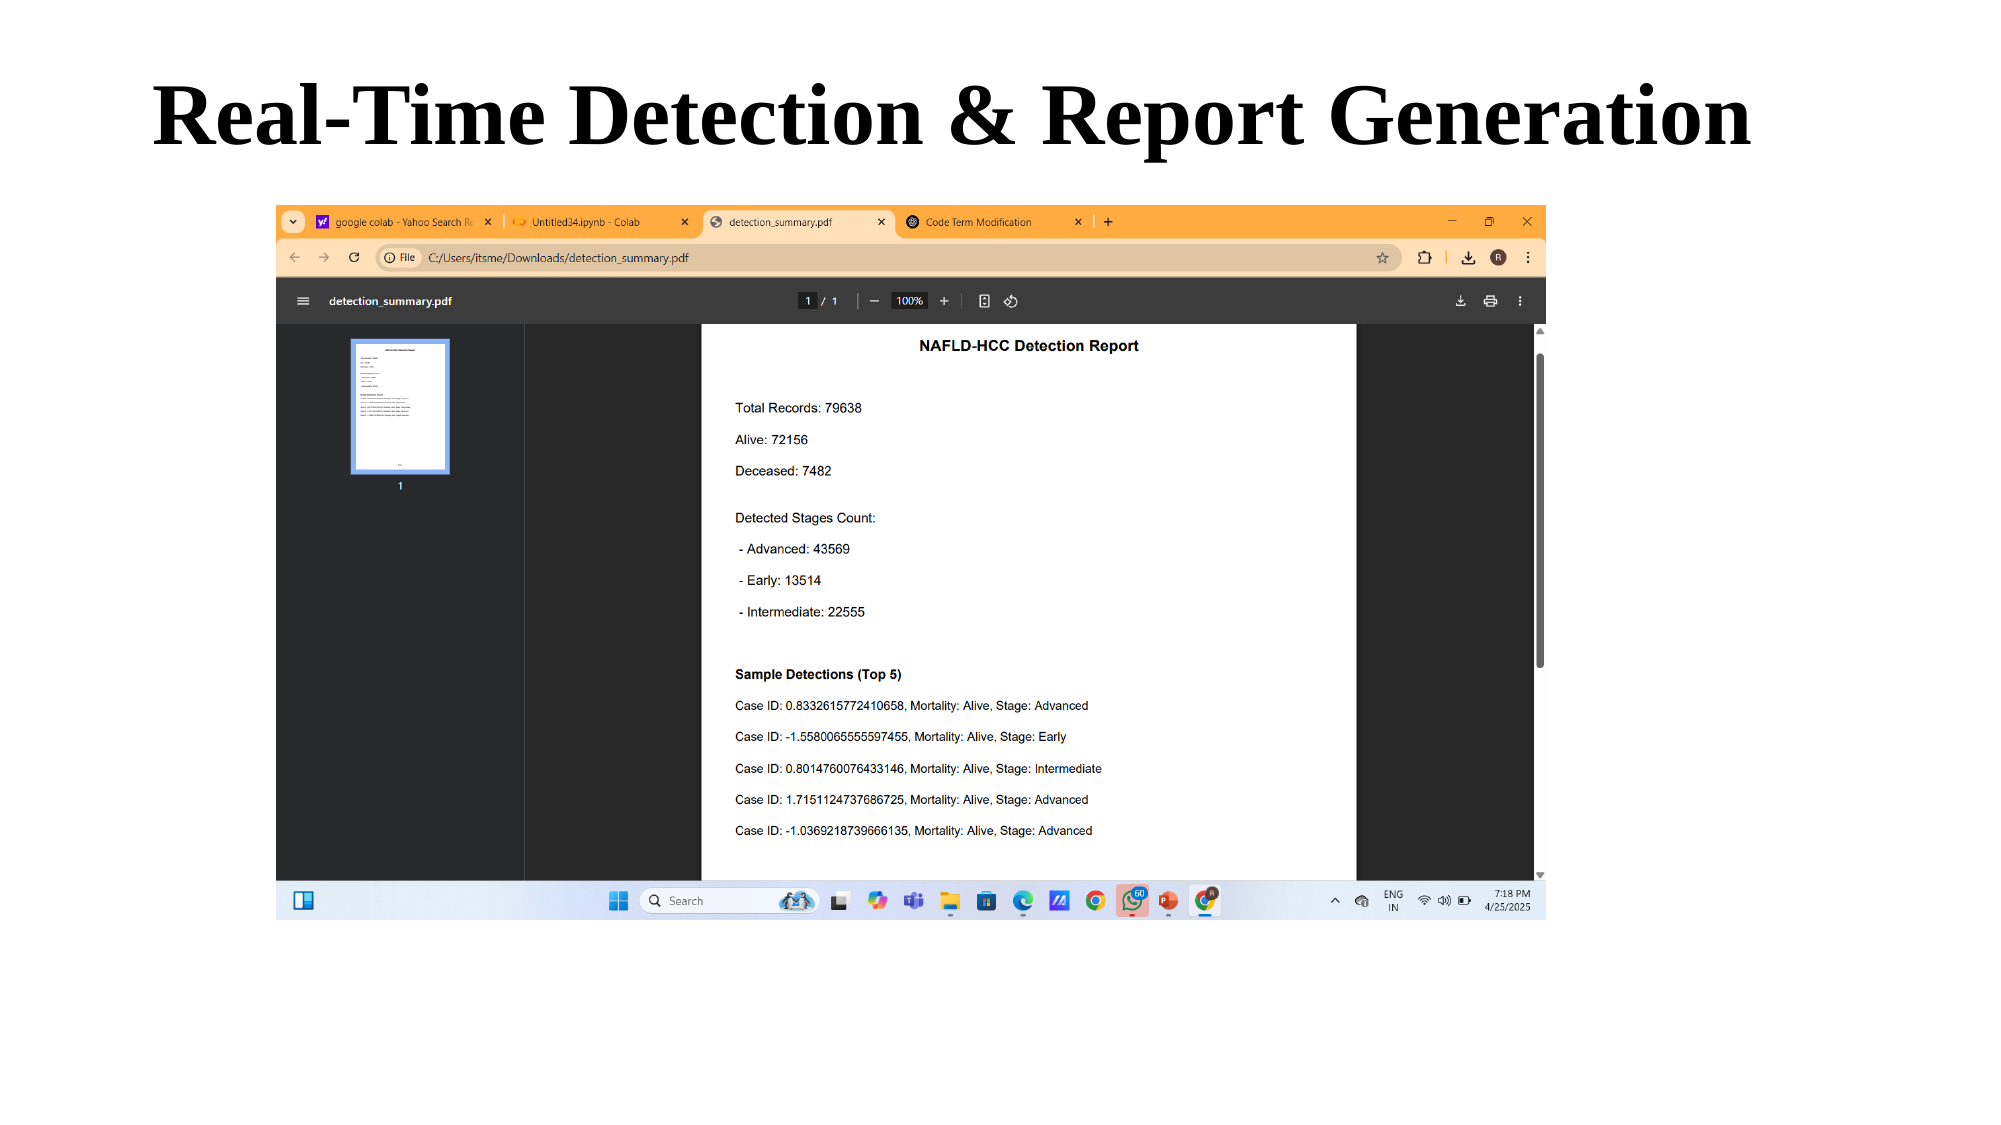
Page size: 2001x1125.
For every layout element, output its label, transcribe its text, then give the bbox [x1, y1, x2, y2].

title Real-Time Detection & Report Generation [137, 59, 1863, 278]
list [276, 205, 1546, 920]
